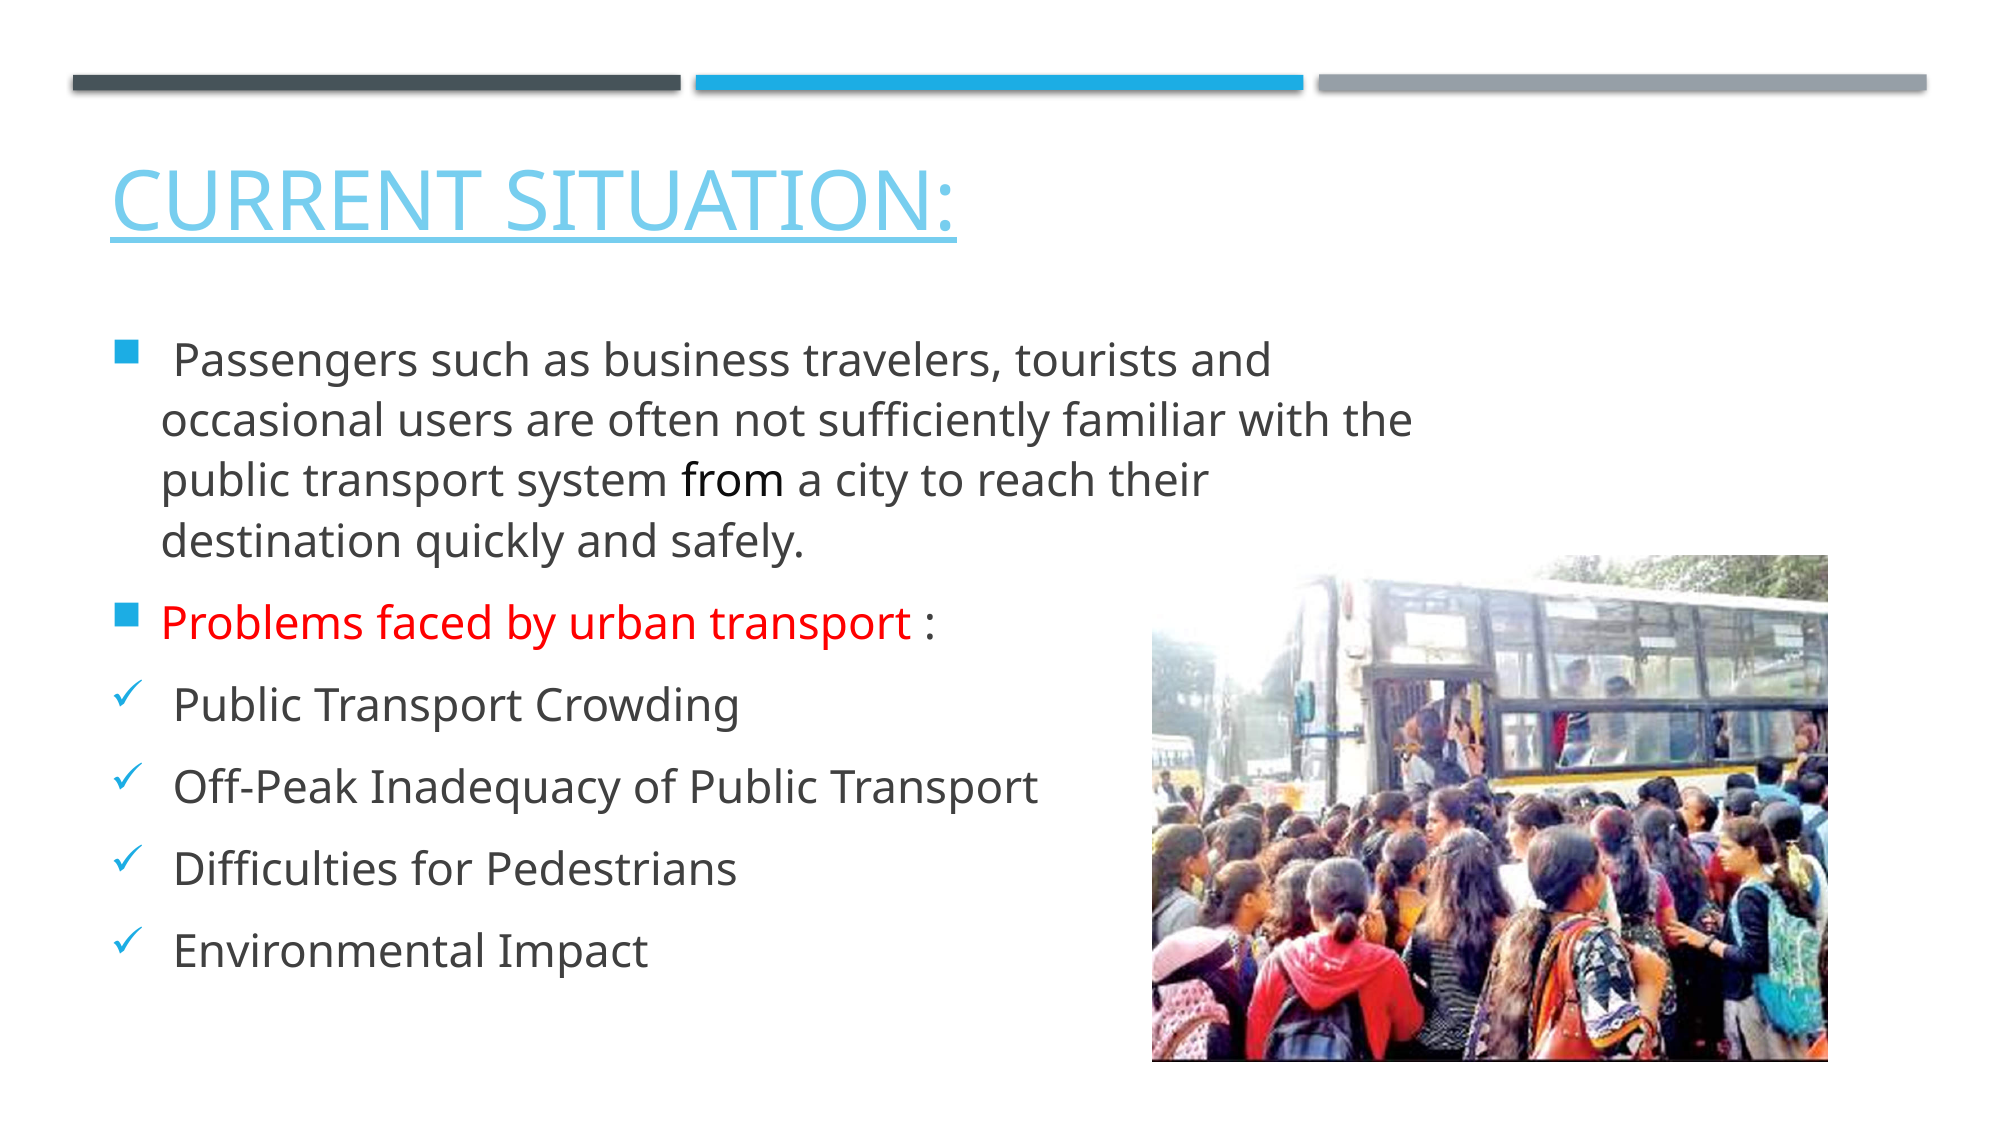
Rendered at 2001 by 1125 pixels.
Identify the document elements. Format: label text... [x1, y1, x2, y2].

title CURRENT SITUATION: [95, 115, 1905, 255]
list Passengers such as business travelers, tourists and occasional users are often not sufficiently familiar with the public transport system from a city to reach their destination quickly and safely. Problems faced by urban transport : Public Transport Crowding Off-Peak Inadequacy of Public Transport Difficulties for Pedestrians Environmental Impact [95, 306, 1469, 1062]
picture [1151, 555, 1828, 1063]
